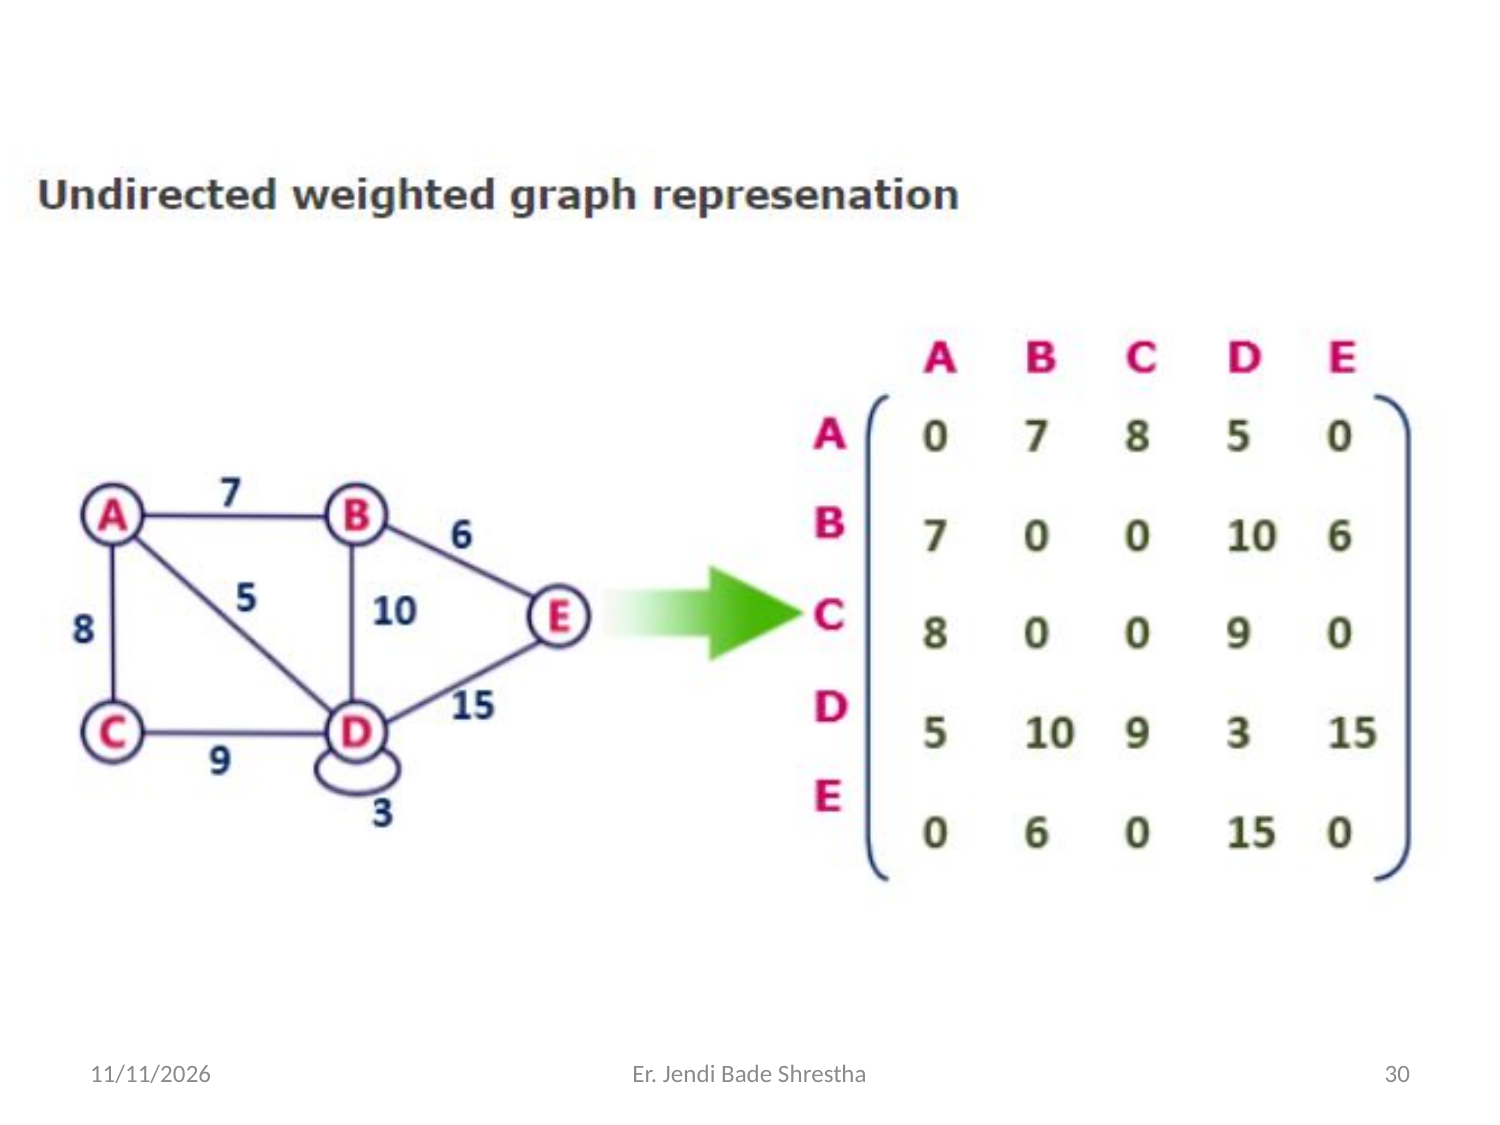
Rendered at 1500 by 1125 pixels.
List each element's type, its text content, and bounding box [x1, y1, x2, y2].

footer Er. Jendi Bade Shrestha [512, 1042, 988, 1103]
slide_number 30 [1074, 1042, 1425, 1103]
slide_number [75, 1042, 425, 1103]
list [7, 149, 1451, 938]
